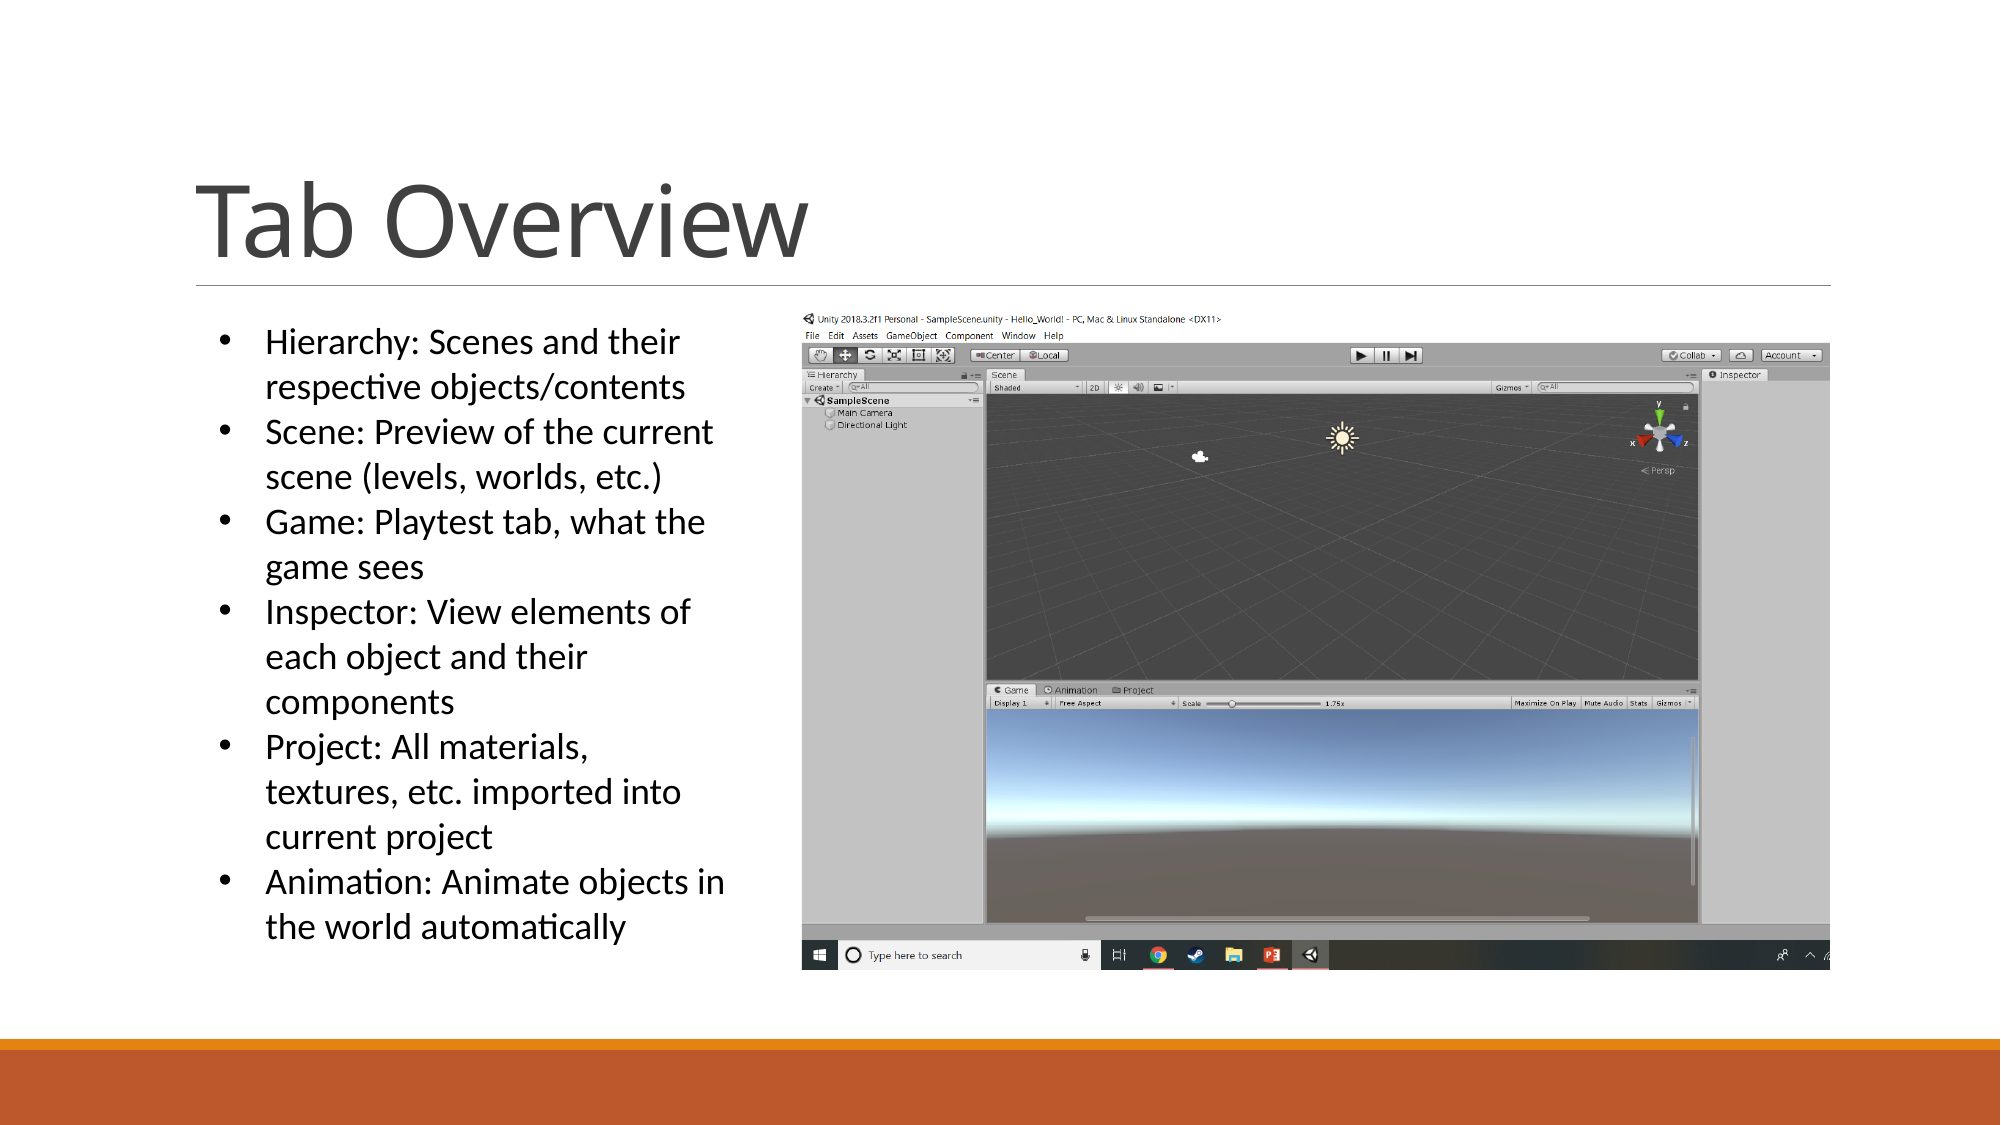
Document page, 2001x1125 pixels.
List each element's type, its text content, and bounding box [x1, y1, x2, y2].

text_box Hierarchy: Scenes and their respective objects/contents Scene: Preview of the current scene (levels, worlds, etc.) Game: Playtest tab, what the game sees Inspector: View elements of each object and their components Project: All materials, textures, etc. imported into current project Animation: Animate objects in the world automatically [203, 310, 745, 955]
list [801, 309, 1831, 971]
title Tab Overview [180, 47, 1830, 285]
